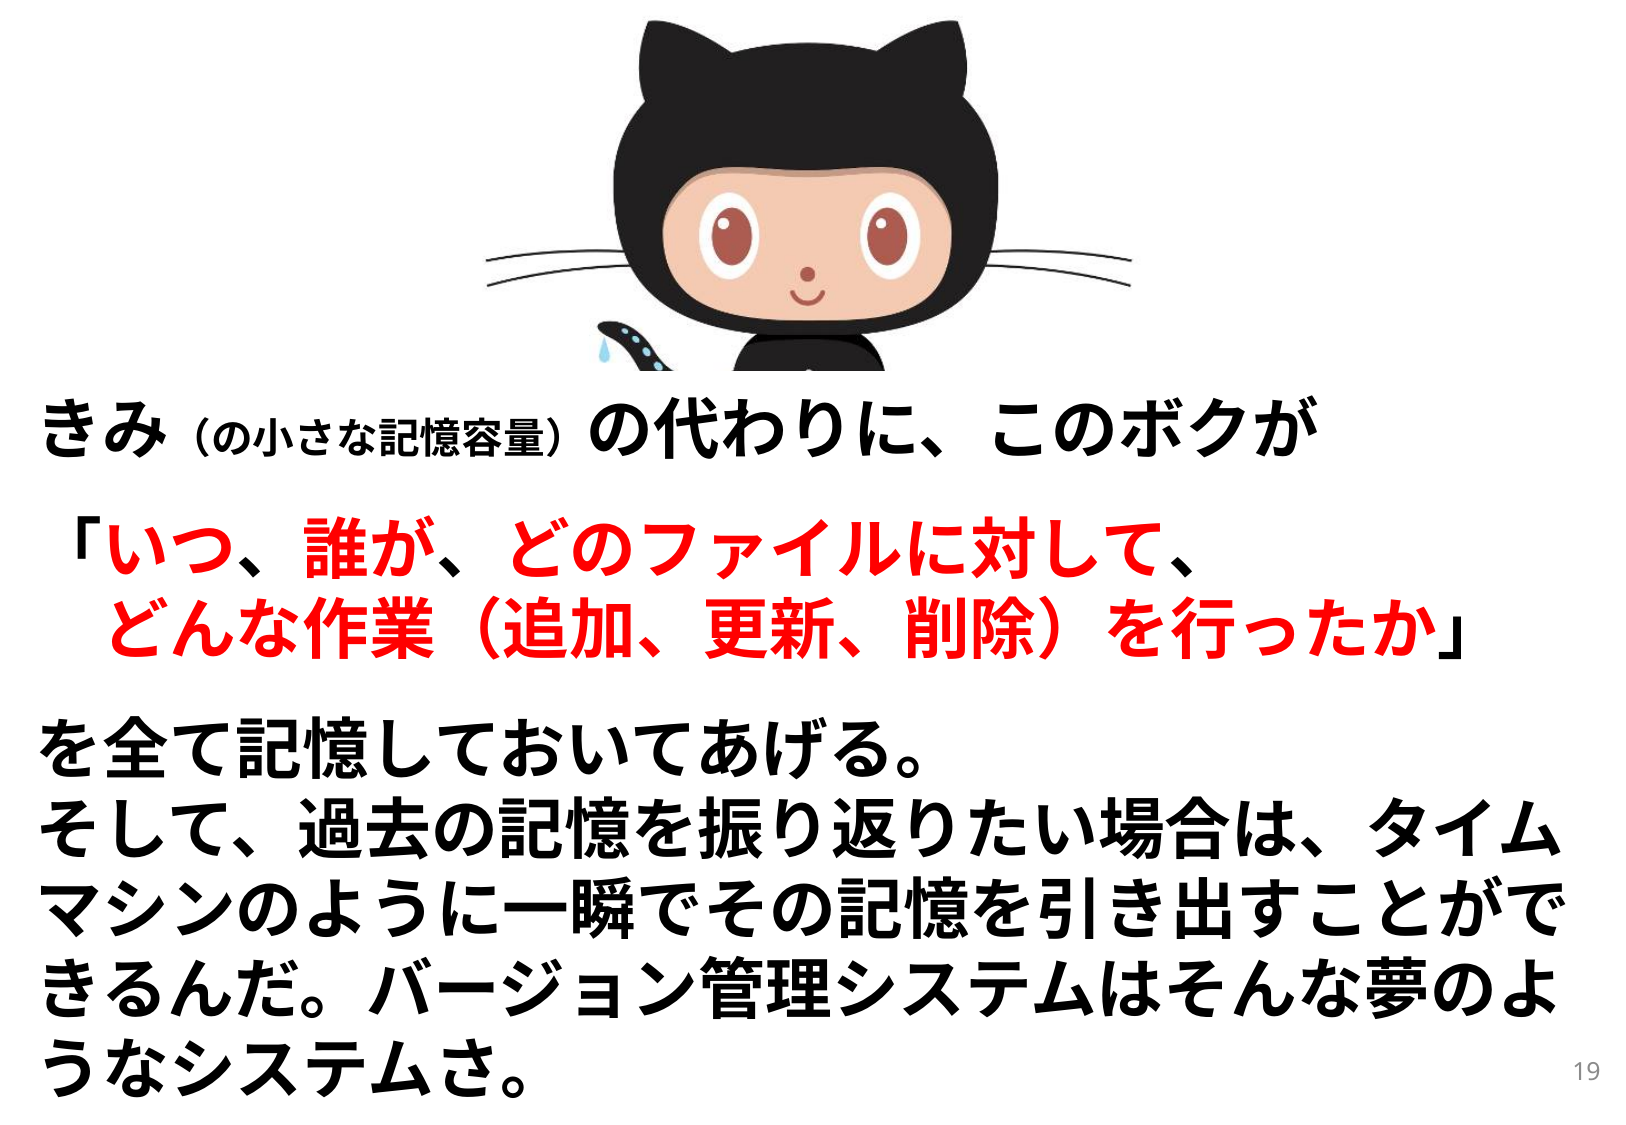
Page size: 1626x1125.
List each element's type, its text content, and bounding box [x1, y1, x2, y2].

picture [439, 14, 1197, 371]
title きみ（の小さな記憶容量）の代わりに、このボクが 「いつ、誰が、どのファイルに対して、 どんな作業（追加、更新、削除）を行ったか」 を全て記憶しておいてあげる。 そして、過去の記憶を振り返りたい場合は、タイムマシンのように一瞬でその記憶を引き出すことができるんだ。バージョン管理システムはそんな夢のようなシステムさ。 [21, 379, 1614, 1124]
slide_number 19 [1236, 1042, 1616, 1103]
